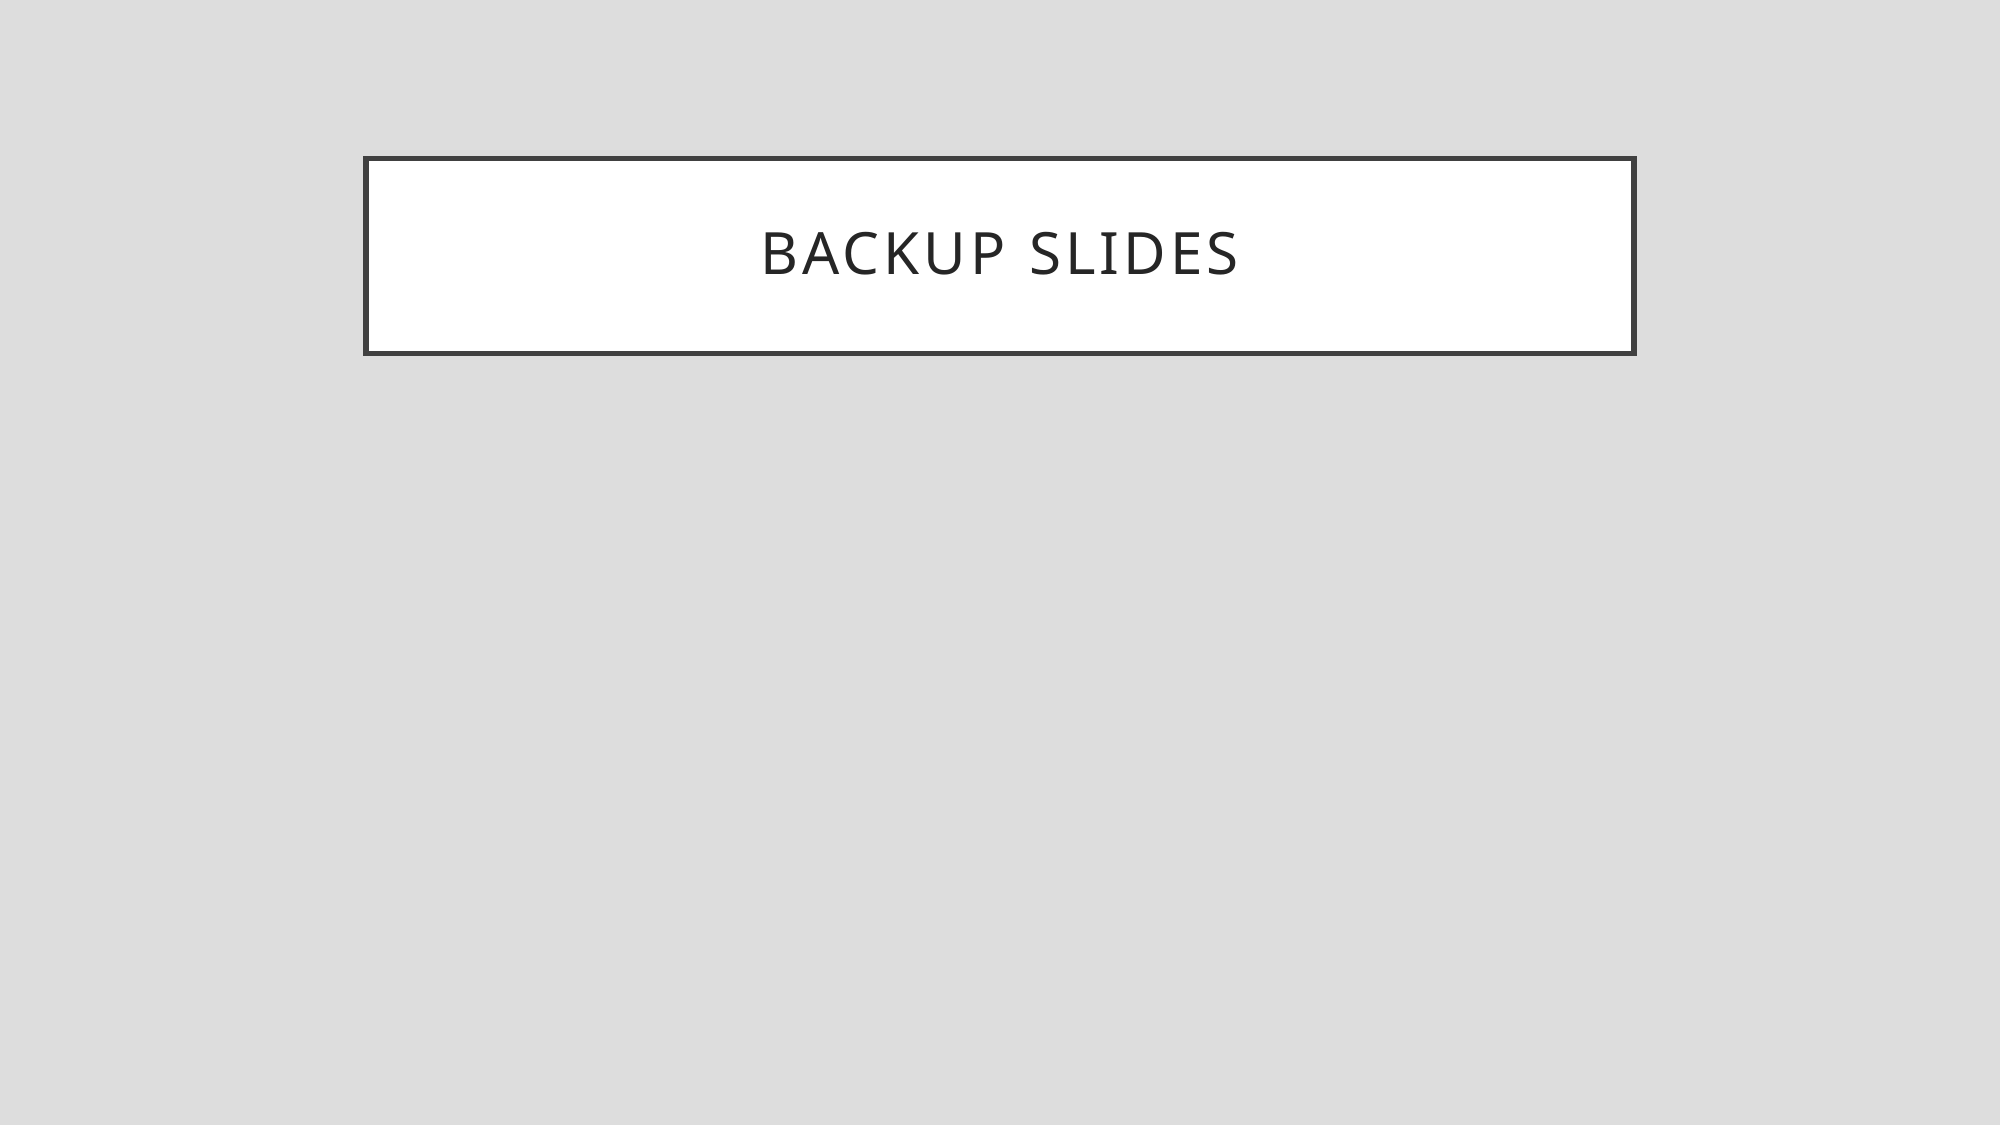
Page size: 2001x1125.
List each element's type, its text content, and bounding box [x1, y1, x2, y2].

title Backup Slides [363, 156, 1637, 356]
